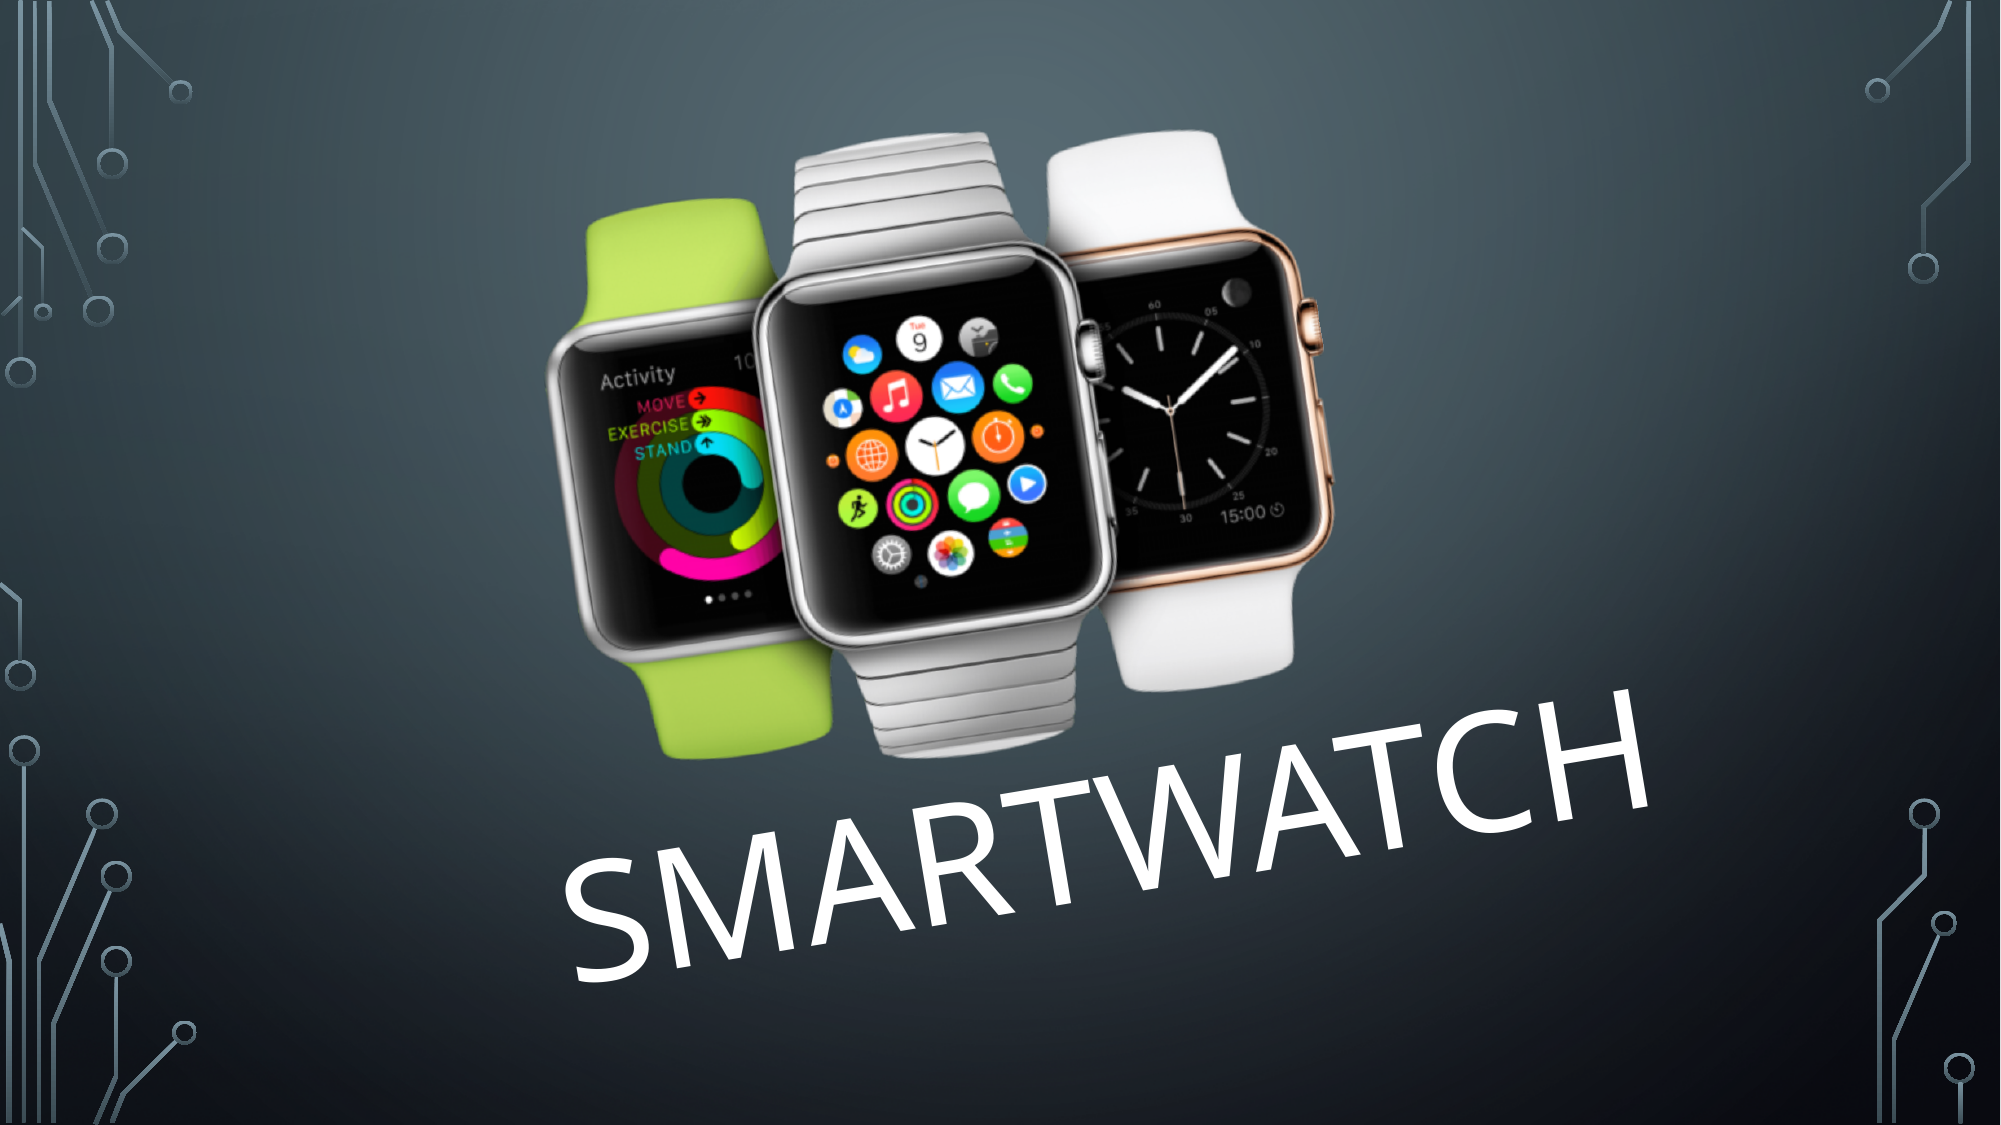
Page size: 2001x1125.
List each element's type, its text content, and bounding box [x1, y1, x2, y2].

picture [506, 65, 1376, 823]
text_box Smartwatch [532, 648, 1724, 1123]
